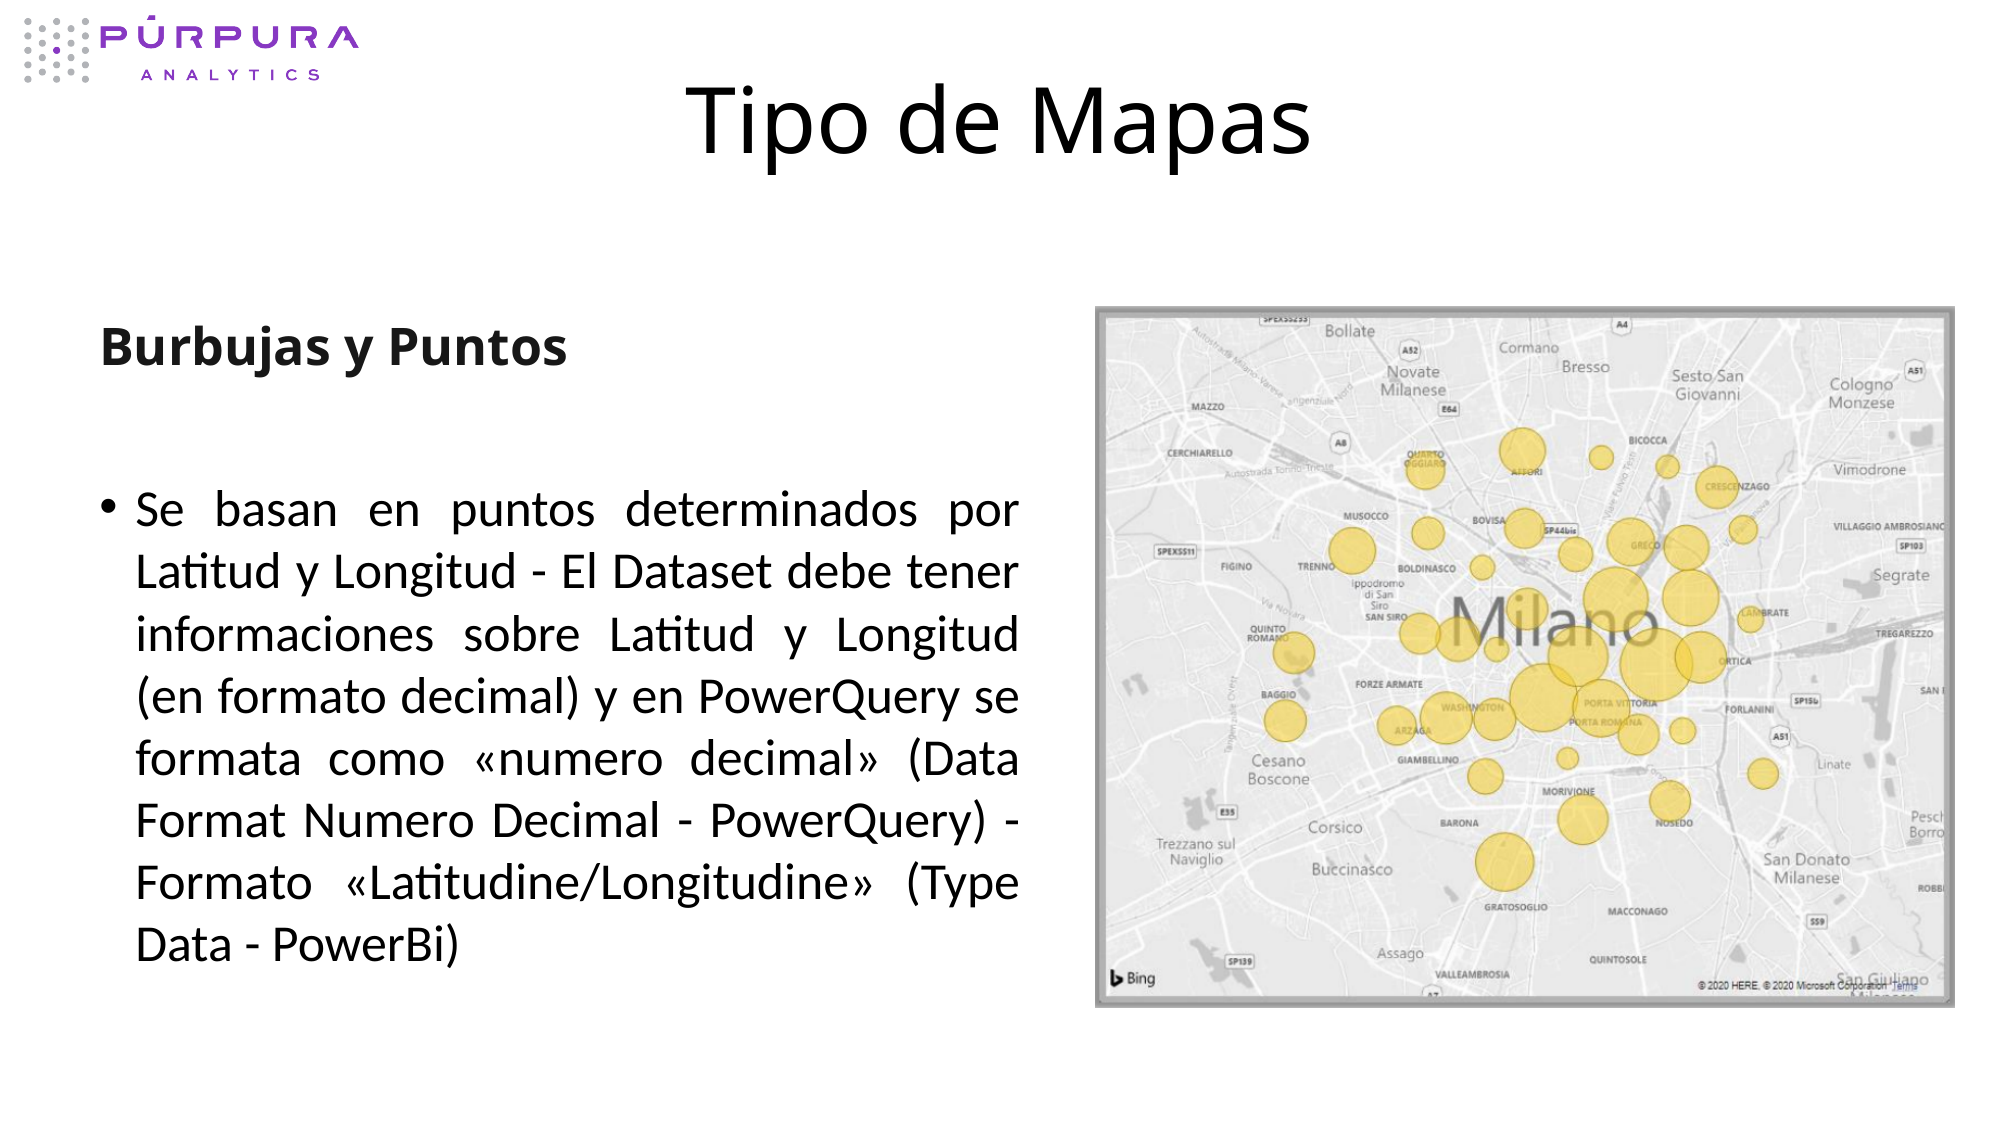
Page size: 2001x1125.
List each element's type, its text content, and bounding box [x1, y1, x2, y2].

title Tipo de Mapas [137, 15, 1863, 233]
picture [1095, 306, 1955, 1008]
picture [24, 15, 359, 83]
list Burbujas y Puntos Se basan en puntos determinados por Latitud y Longitud - El Dataset debe tener informaciones sobre Latitud y Longitud (en formato decimal) y en PowerQuery se formata como «numero decimal» (Data Format Numero Decimal - PowerQuery) - Formato «Latitudine/Longitudine» (Type Data - PowerBi) [84, 306, 1037, 1020]
